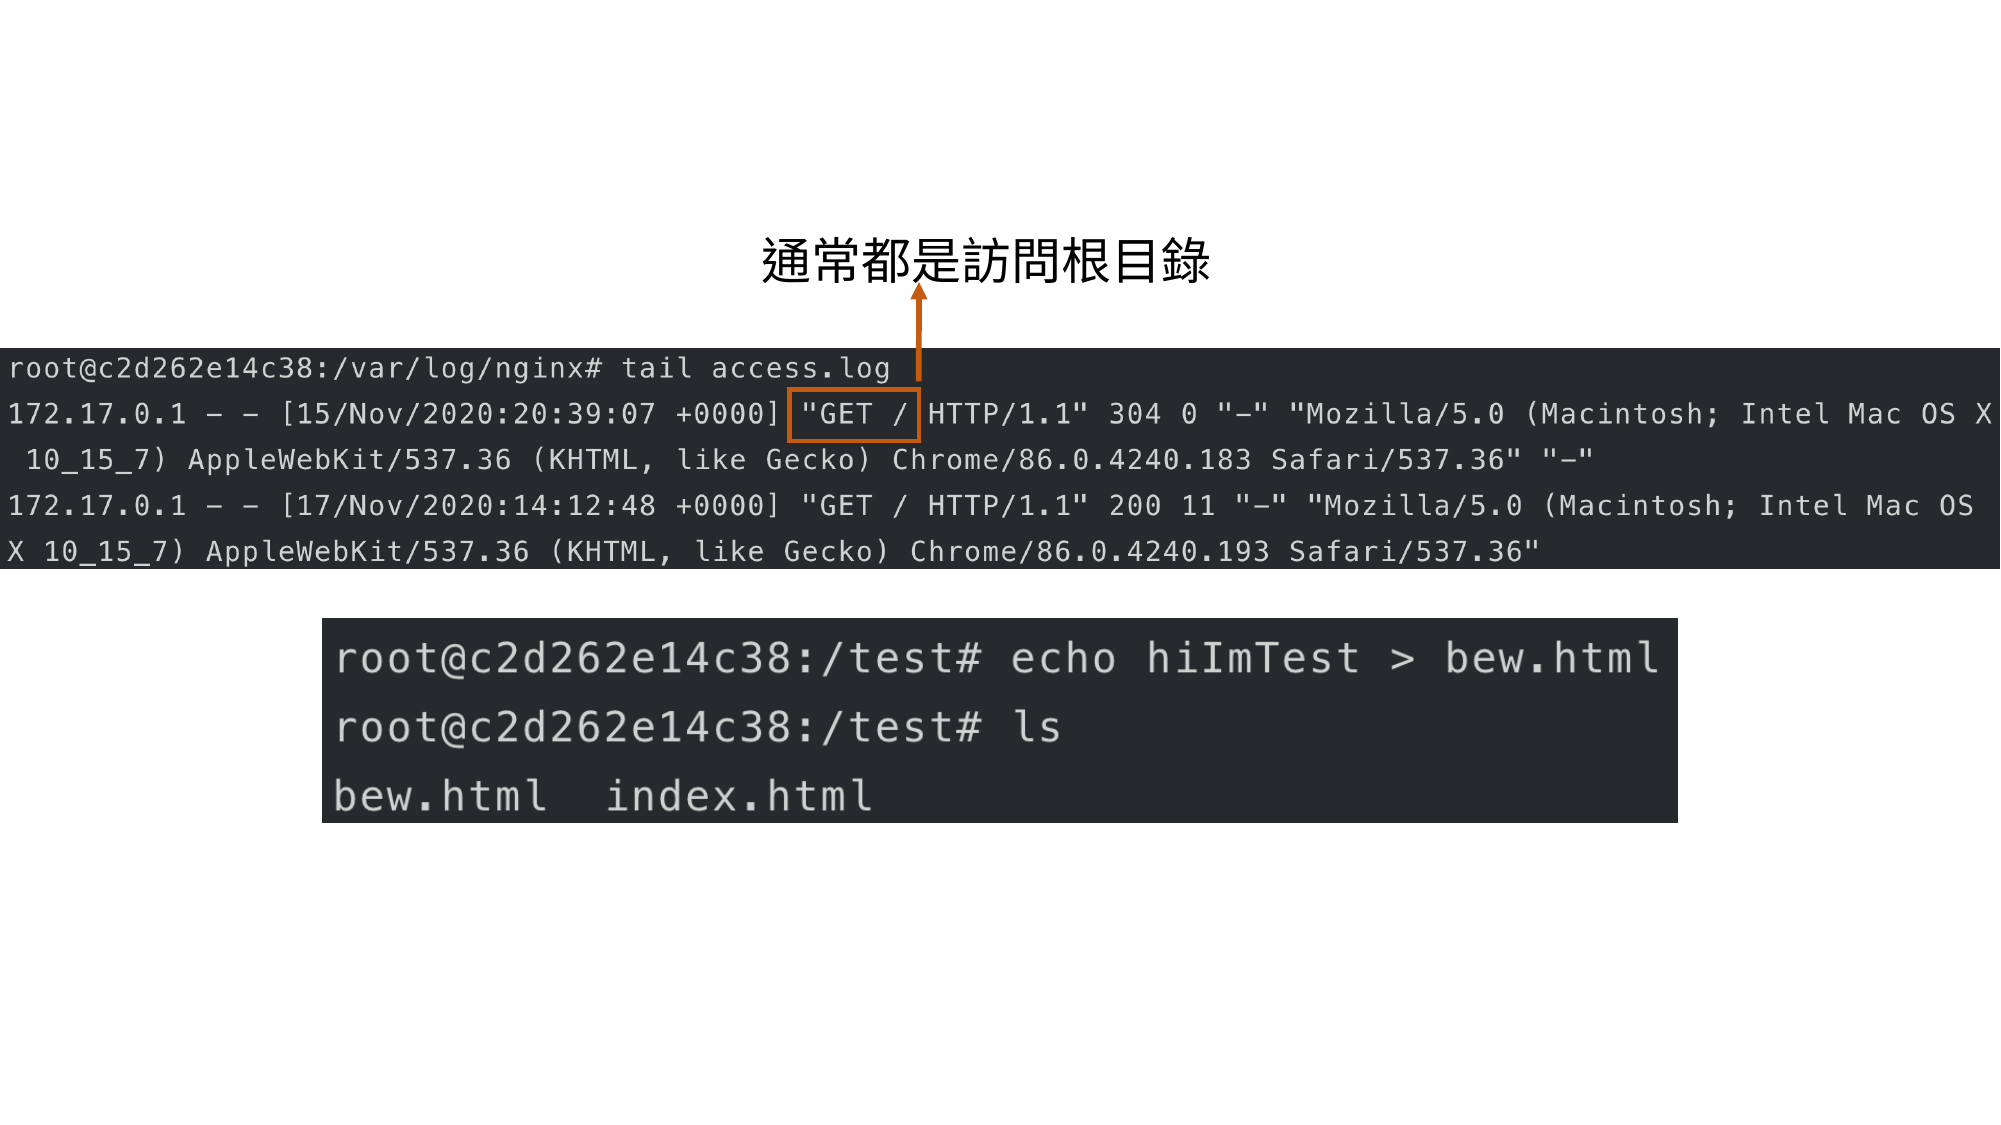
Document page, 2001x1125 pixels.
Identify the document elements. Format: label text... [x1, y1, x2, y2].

text_box 通常都是訪問根目錄 [747, 222, 1253, 298]
picture [0, 348, 2000, 569]
picture [322, 618, 1678, 823]
